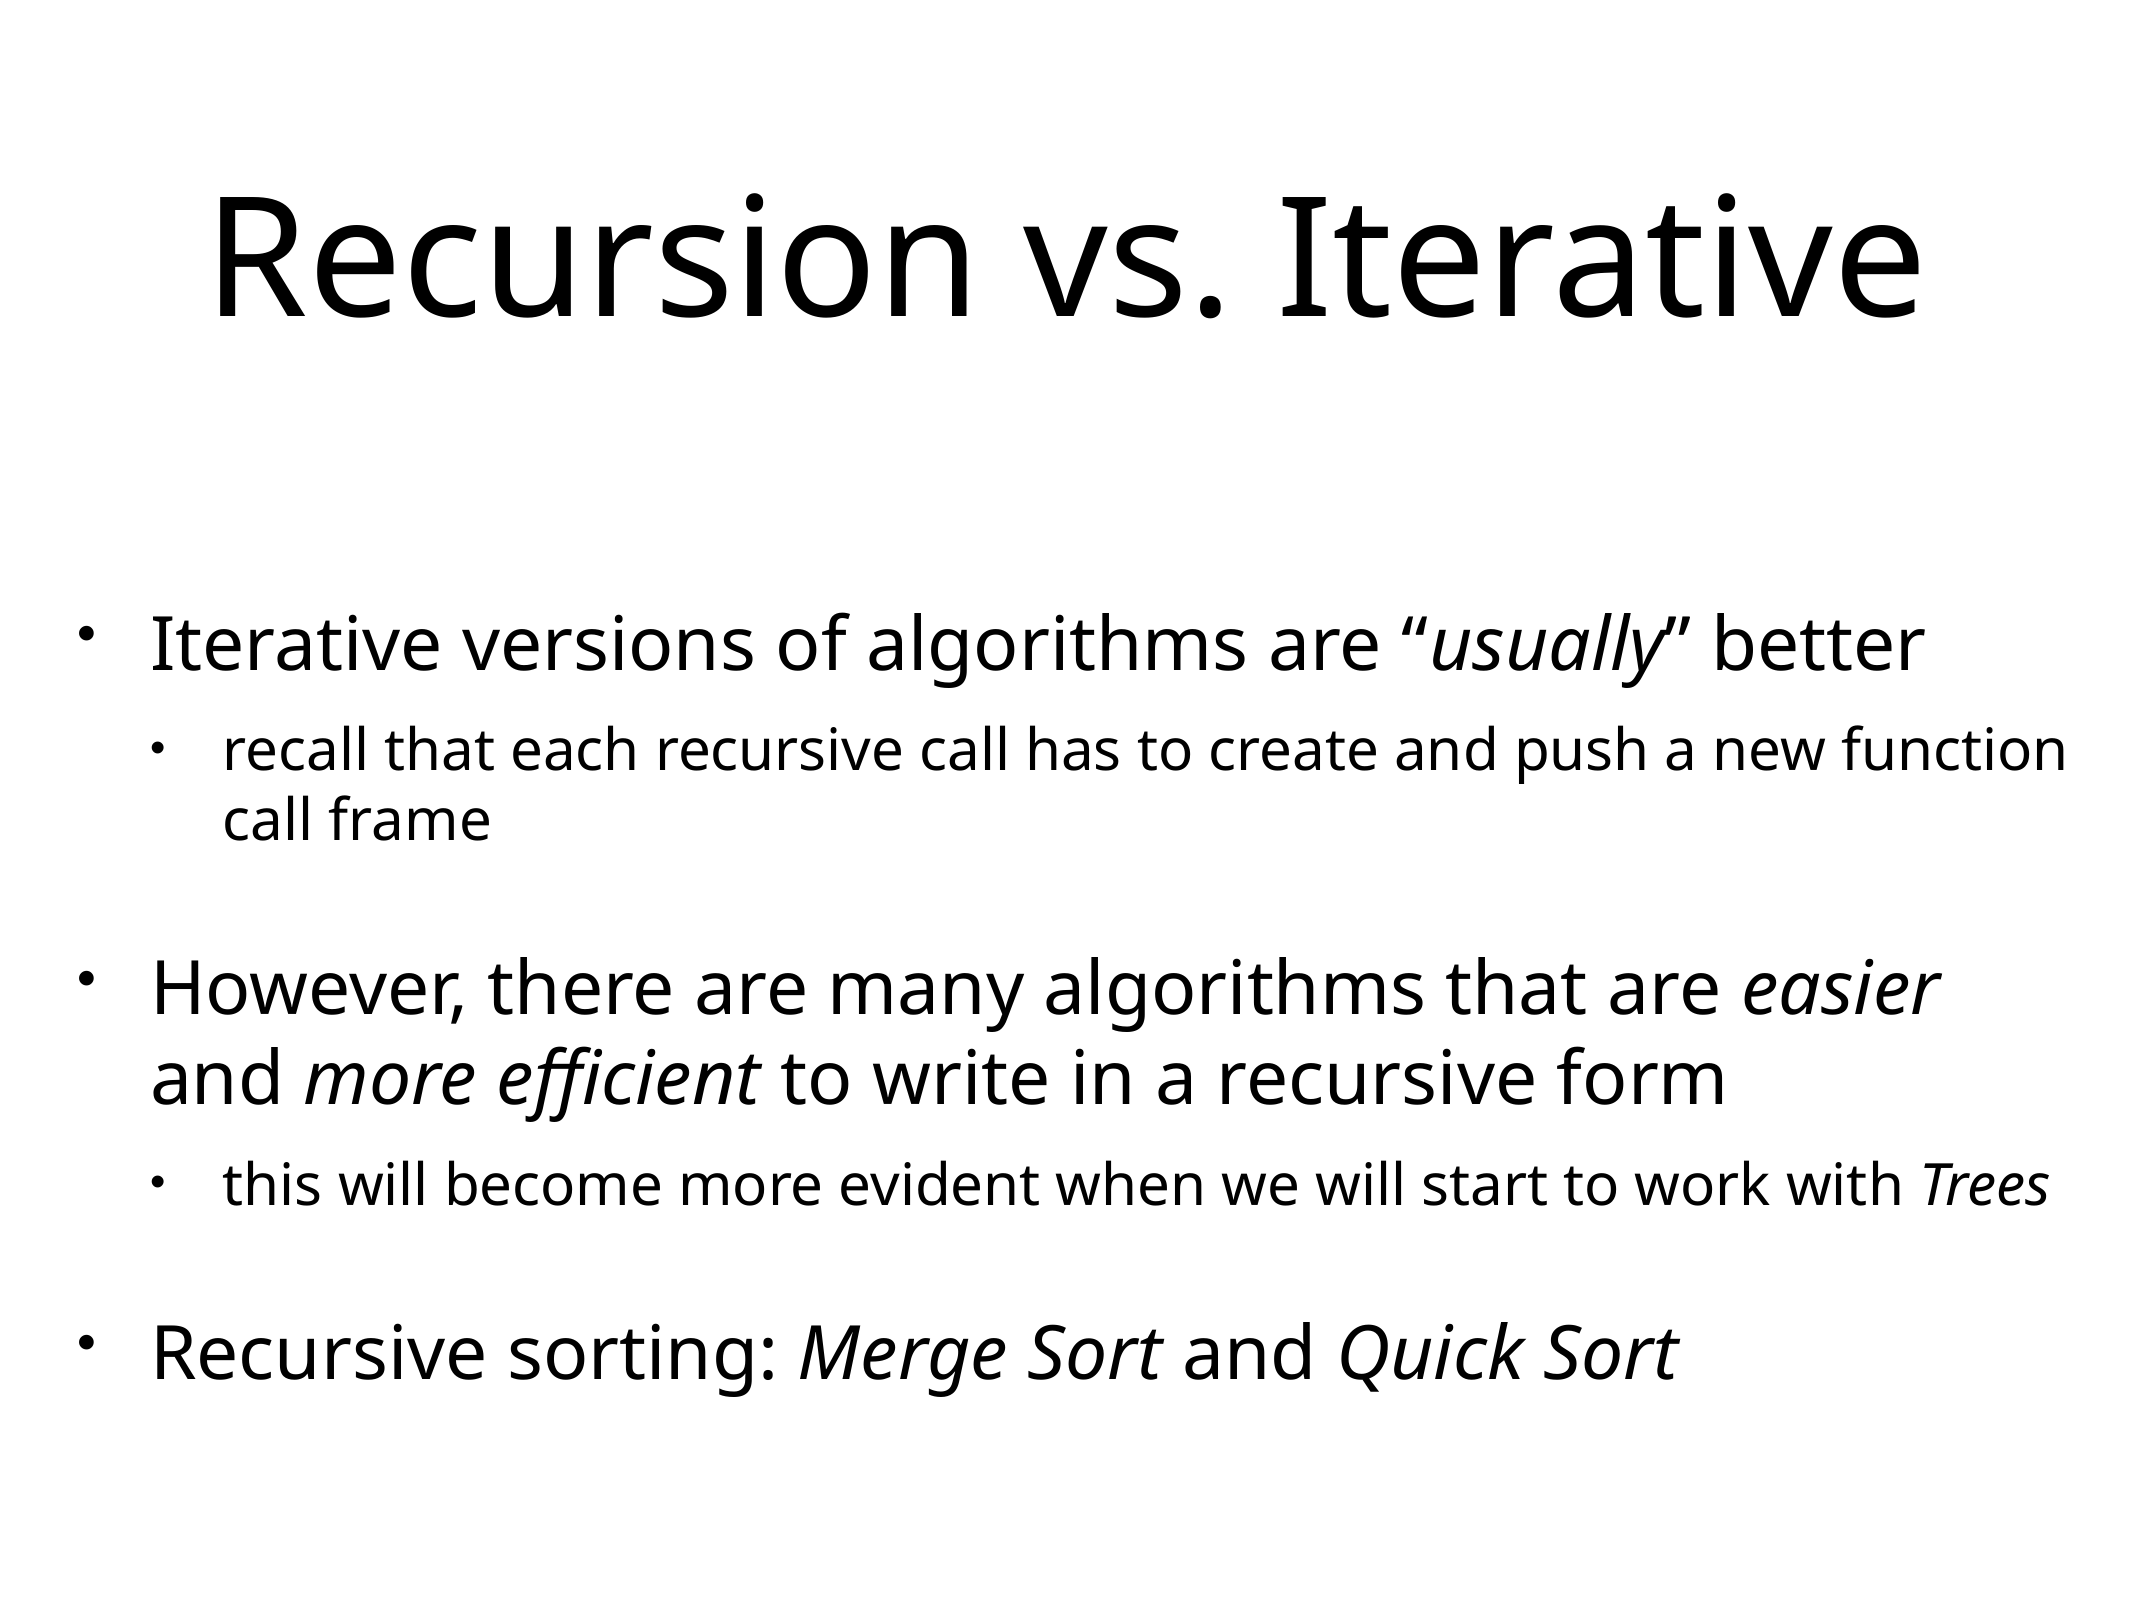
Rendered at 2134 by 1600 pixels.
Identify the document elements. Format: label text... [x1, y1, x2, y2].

list Iterative versions of algorithms are “usually” better recall that each recursive call has to create and push a new function call frame However, there are many algorithms that are easier and more efficient to write in a recursive form this will become more evident when we will start to work with Trees Recursive sorting: Merge Sort and Quick Sort [68, 426, 2094, 1563]
title Recursion vs. Iterative [155, 72, 1978, 426]
